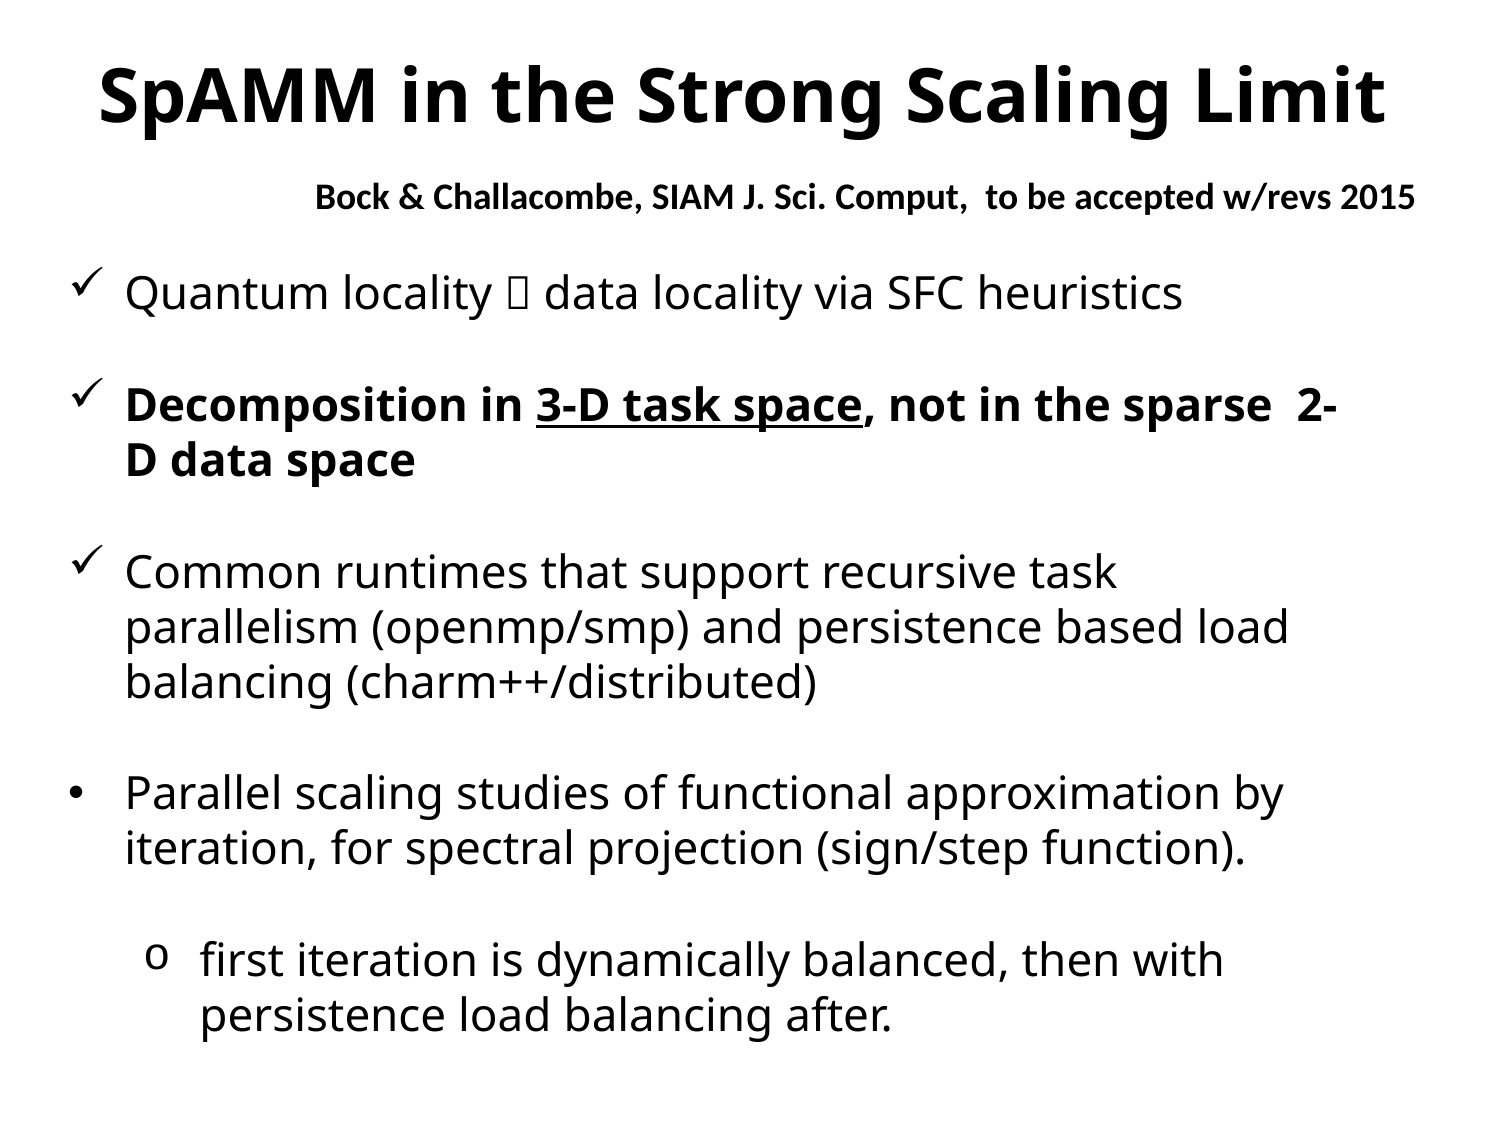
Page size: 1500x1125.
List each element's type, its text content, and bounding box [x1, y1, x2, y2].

text_box Bock & Challacombe, SIAM J. Sci. Comput, to be accepted w/revs 2015 [299, 164, 1438, 225]
text_box SpAMM in the Strong Scaling Limit [83, 39, 1404, 145]
text_box Quantum locality  data locality via SFC heuristics Decomposition in 3-D task space, not in the sparse 2-D data space Common runtimes that support recursive task parallelism (openmp/smp) and persistence based load balancing (charm++/distributed) Parallel scaling studies of functional approximation by iteration, for spectral projection (sign/step function). first iteration is dynamically balanced, then with persistence load balancing after. [53, 256, 1375, 1125]
